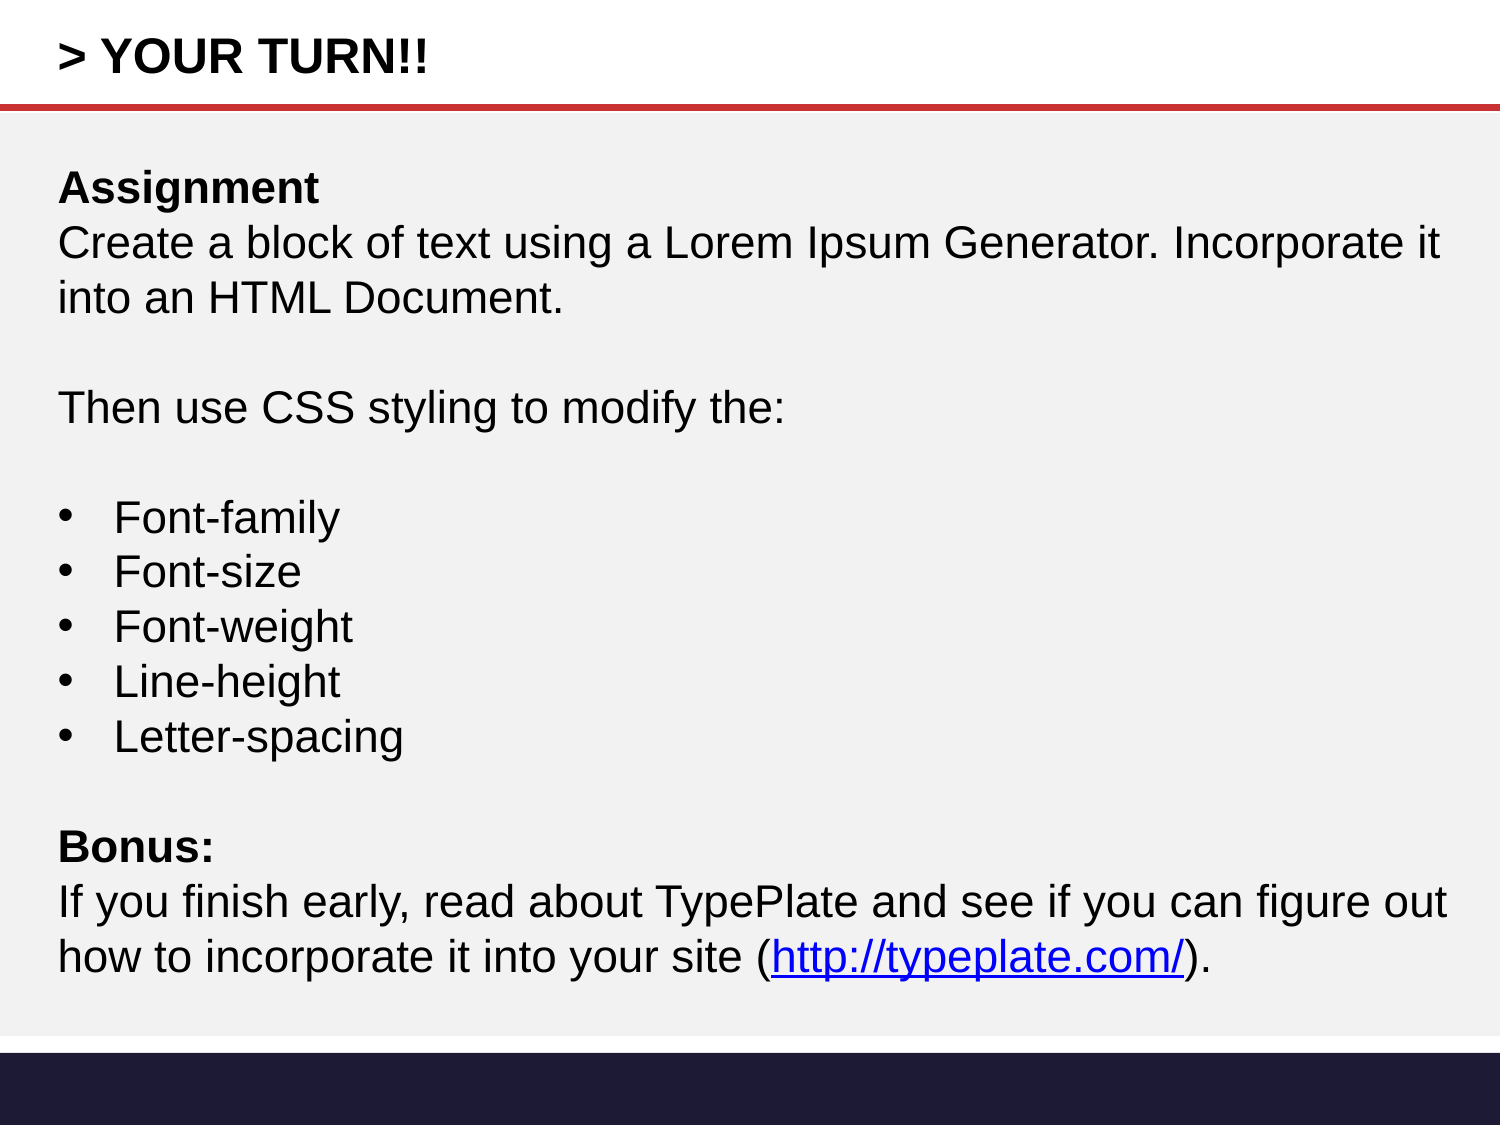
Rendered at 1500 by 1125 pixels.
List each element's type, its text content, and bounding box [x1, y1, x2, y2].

text_box Assignment Create a block of text using a Lorem Ipsum Generator. Incorporate it into an HTML Document. Then use CSS styling to modify the: Font-family Font-size Font-weight Line-height Letter-spacing Bonus: If you finish early, read about TypePlate and see if you can figure out how to incorporate it into your site (http://typeplate.com/). [49, 149, 1475, 1045]
text_box [0, 113, 1500, 1037]
text_box > YOUR TURN!! [50, 16, 913, 91]
